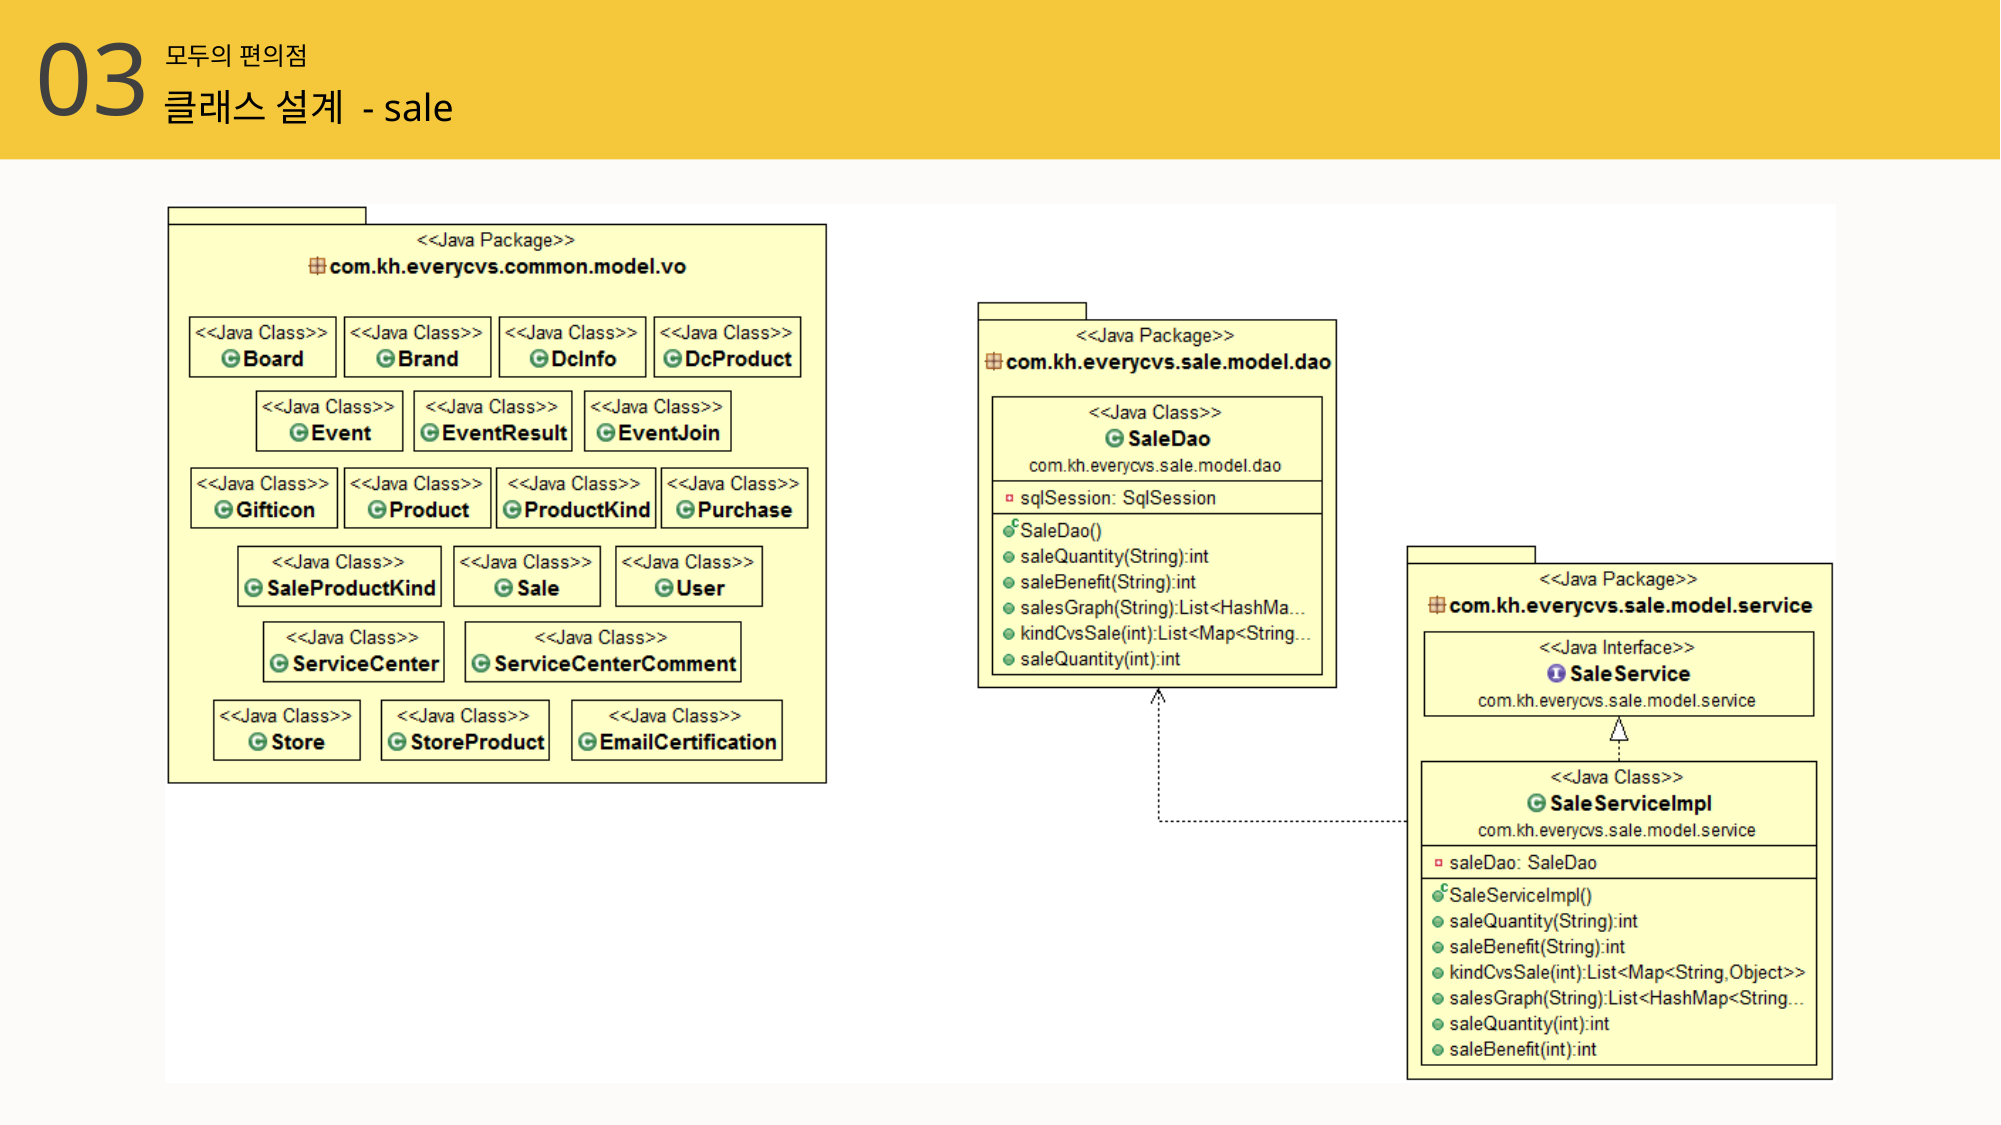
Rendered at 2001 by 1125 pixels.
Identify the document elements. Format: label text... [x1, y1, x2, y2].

text_box 모두의 편의점 [205, 33, 324, 76]
text_box 클래스 설계 - sale [205, 76, 618, 137]
picture [165, 204, 1836, 1083]
text_box [0, 0, 2000, 160]
text_box 03 [20, 8, 205, 144]
